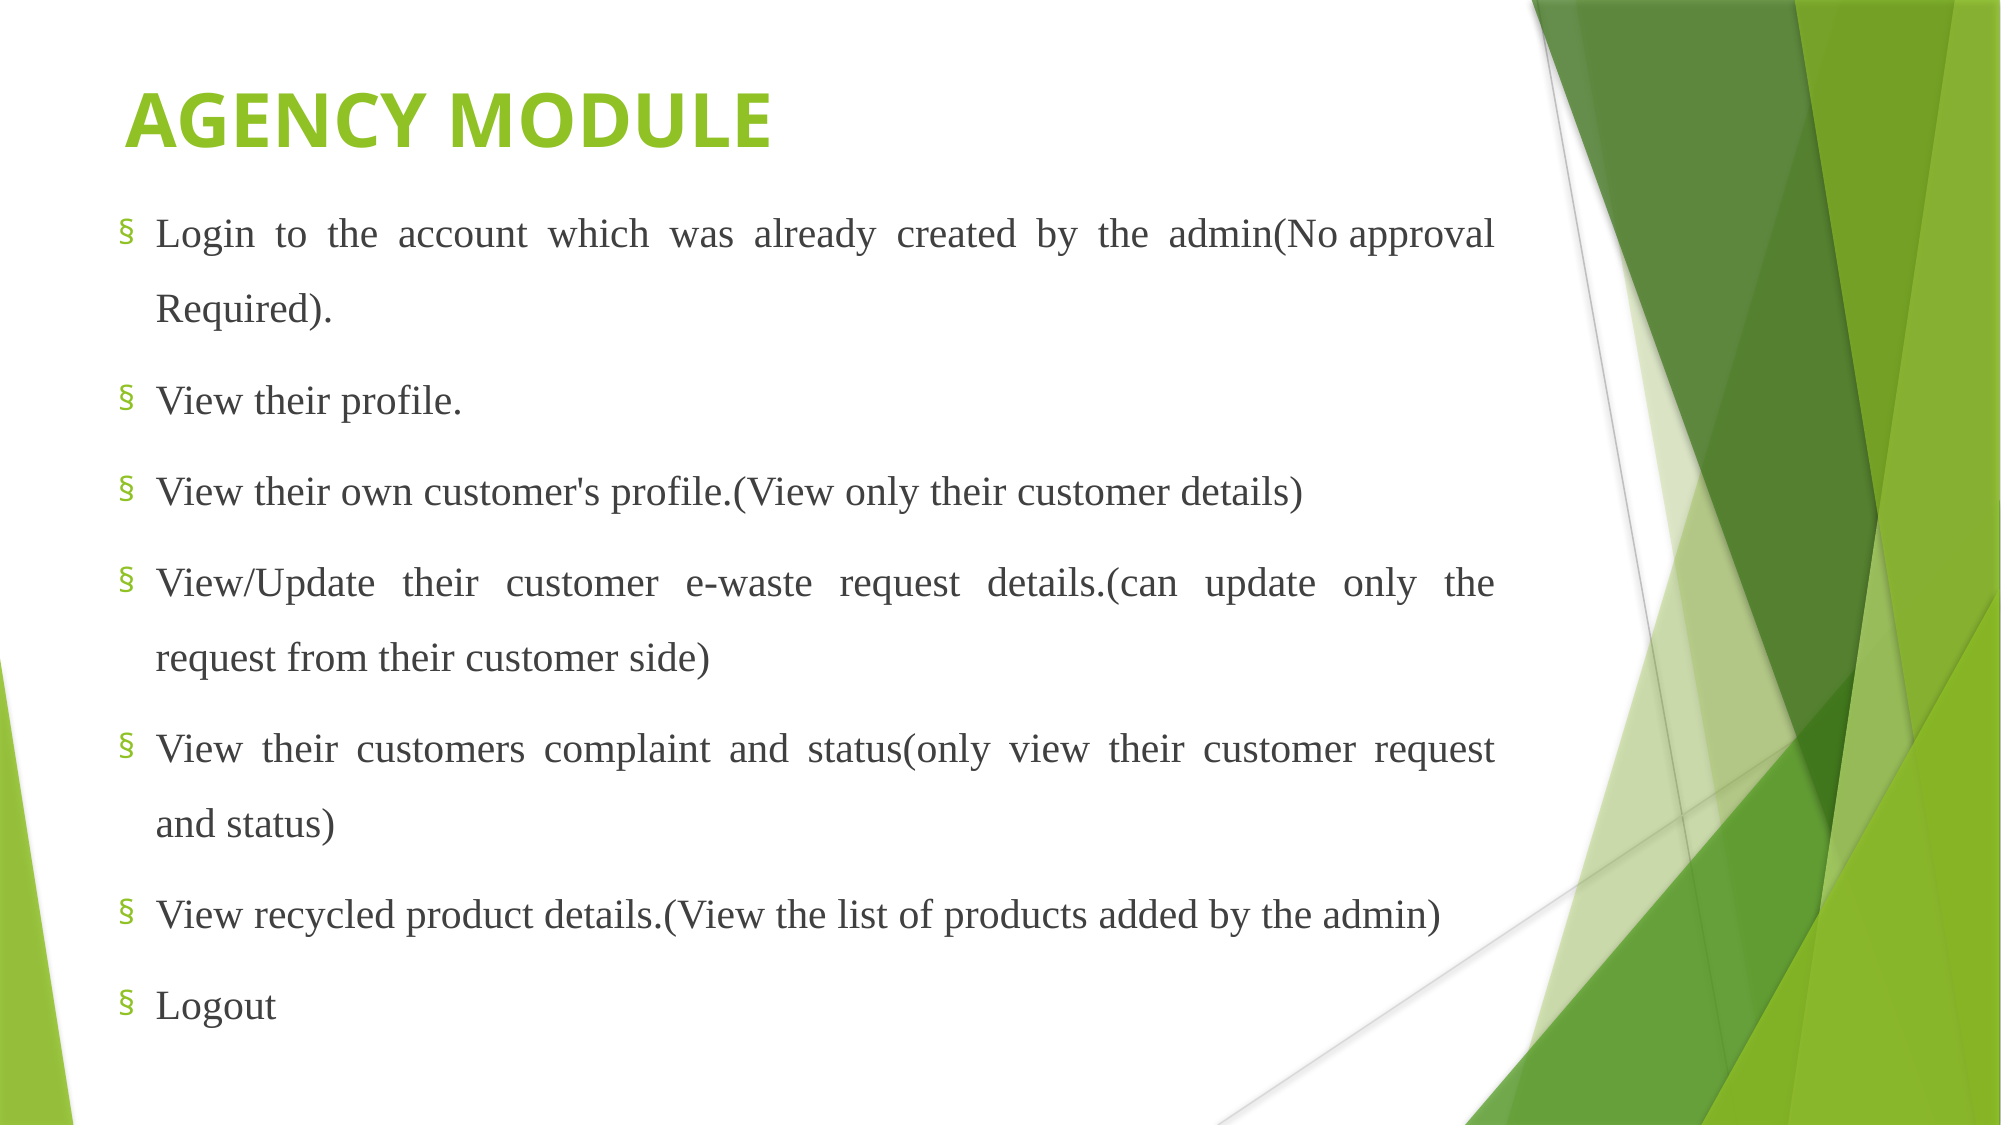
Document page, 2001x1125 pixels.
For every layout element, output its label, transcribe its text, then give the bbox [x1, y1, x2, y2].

title AGENCY MODULE [111, 64, 1522, 282]
list Login to the account which was already created by the admin(No approval Required). View their profile. View their own customer's profile.(View only their customer details) View/Update their customer e-waste request details.(can update only the request from their customer side) View their customers complaint and status(only view their customer request and status) View recycled product details.(View the list of products added by the admin) Logout [0, 173, 1512, 1067]
